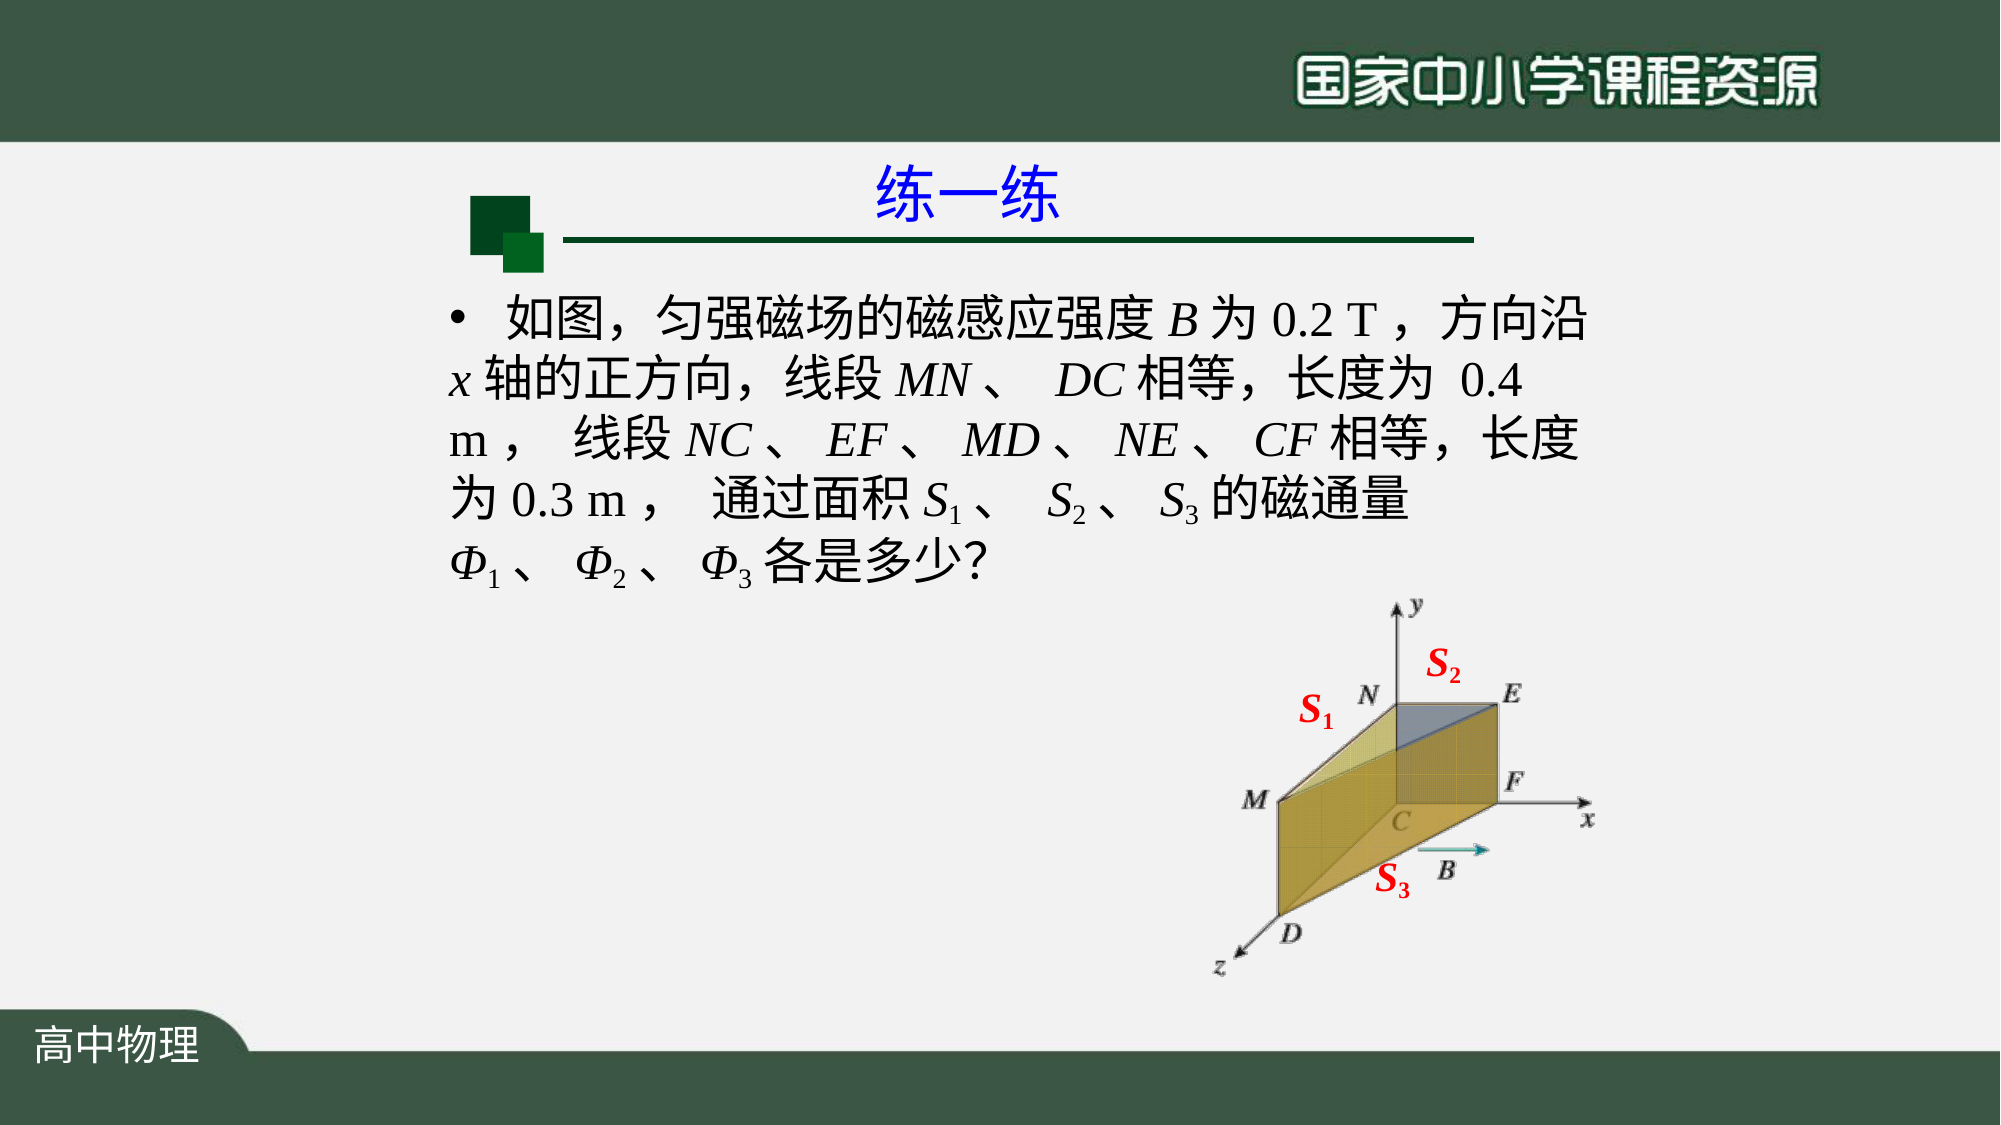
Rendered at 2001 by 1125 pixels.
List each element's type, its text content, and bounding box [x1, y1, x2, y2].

footer 高中物理 [31, 1013, 202, 1125]
text_box [470, 195, 531, 256]
text_box [503, 232, 544, 273]
text_box [1170, 582, 1646, 994]
list 如图，匀强磁场的磁感应强度B为0.2 T，方向沿 x轴的正方向，线段MN、 DC相等，长度为 0.4 m， 线段NC、EF、MD、NE、CF相等，长度为0.3 m， 通过面积S1、 S2、S3的磁通量Φ1、Φ2、Φ3各是多少？ [399, 283, 1601, 924]
picture [0, 0, 2000, 1125]
title 练一练 [872, 153, 1065, 283]
